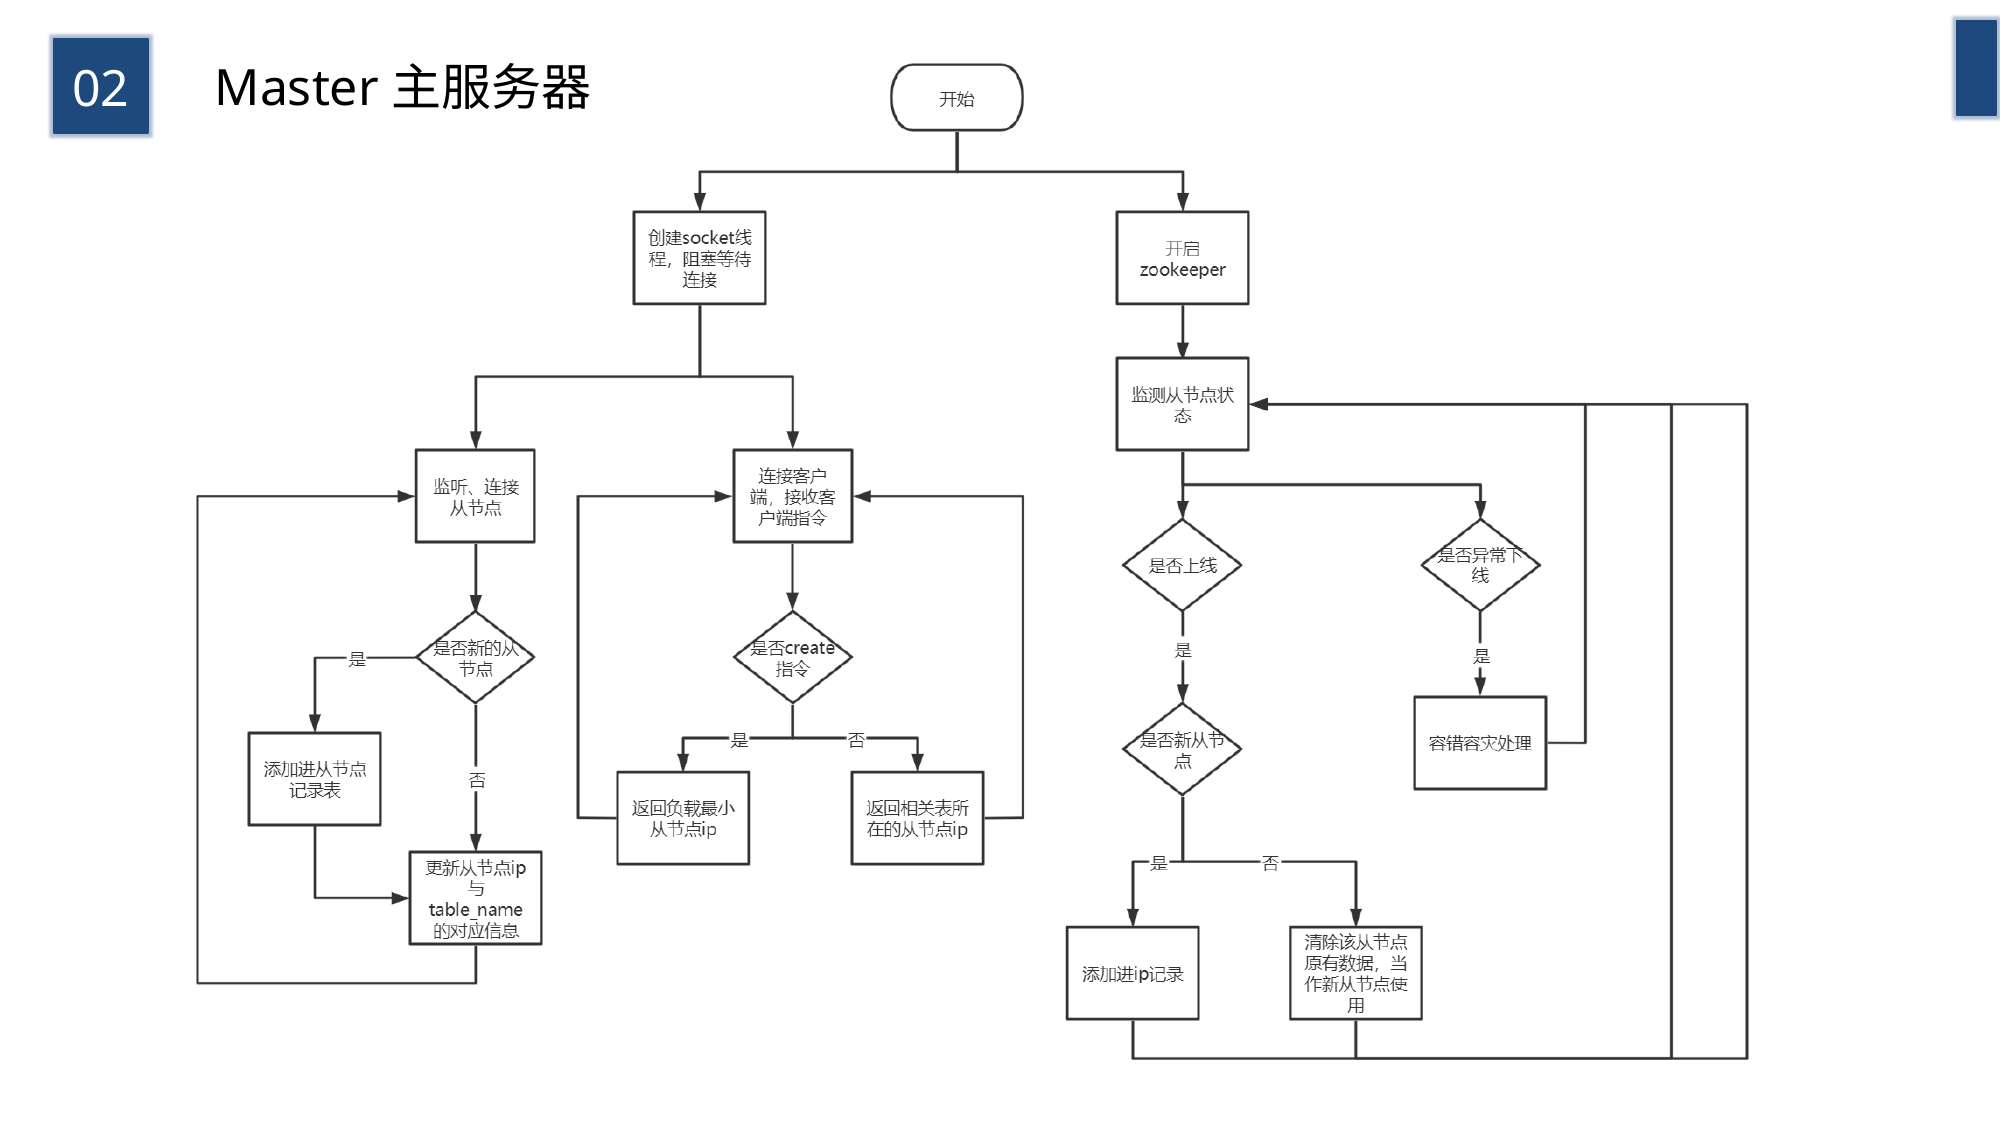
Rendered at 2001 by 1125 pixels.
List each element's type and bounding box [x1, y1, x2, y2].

picture [113, 134, 1808, 1081]
text_box [45, 20, 1997, 134]
